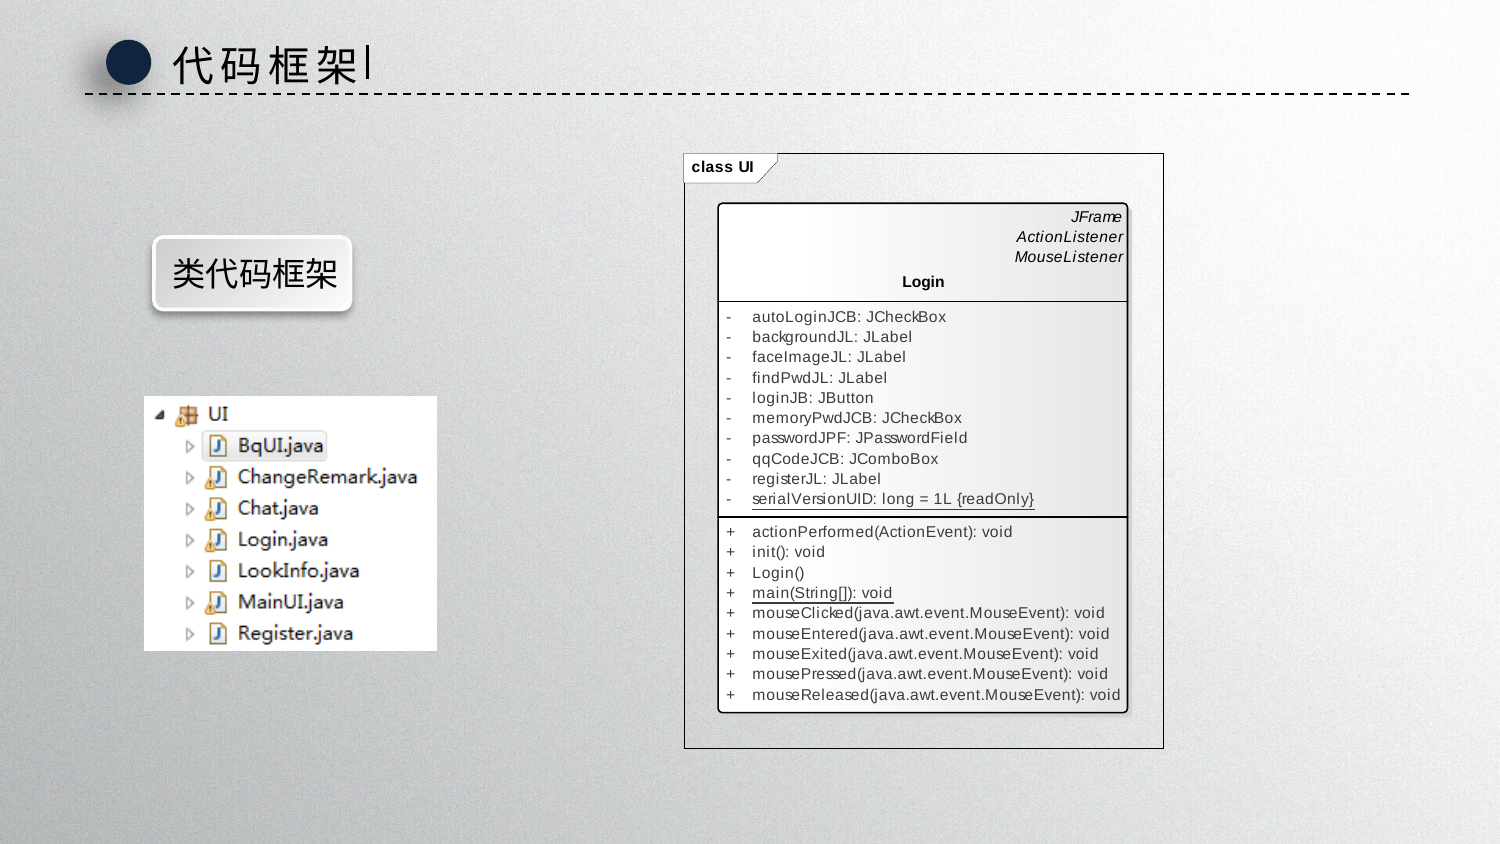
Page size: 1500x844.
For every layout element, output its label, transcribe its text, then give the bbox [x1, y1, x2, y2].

text_box [104, 37, 154, 87]
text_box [153, 233, 352, 310]
picture [0, 0, 1500, 844]
text_box 代码框架 [157, 31, 374, 93]
